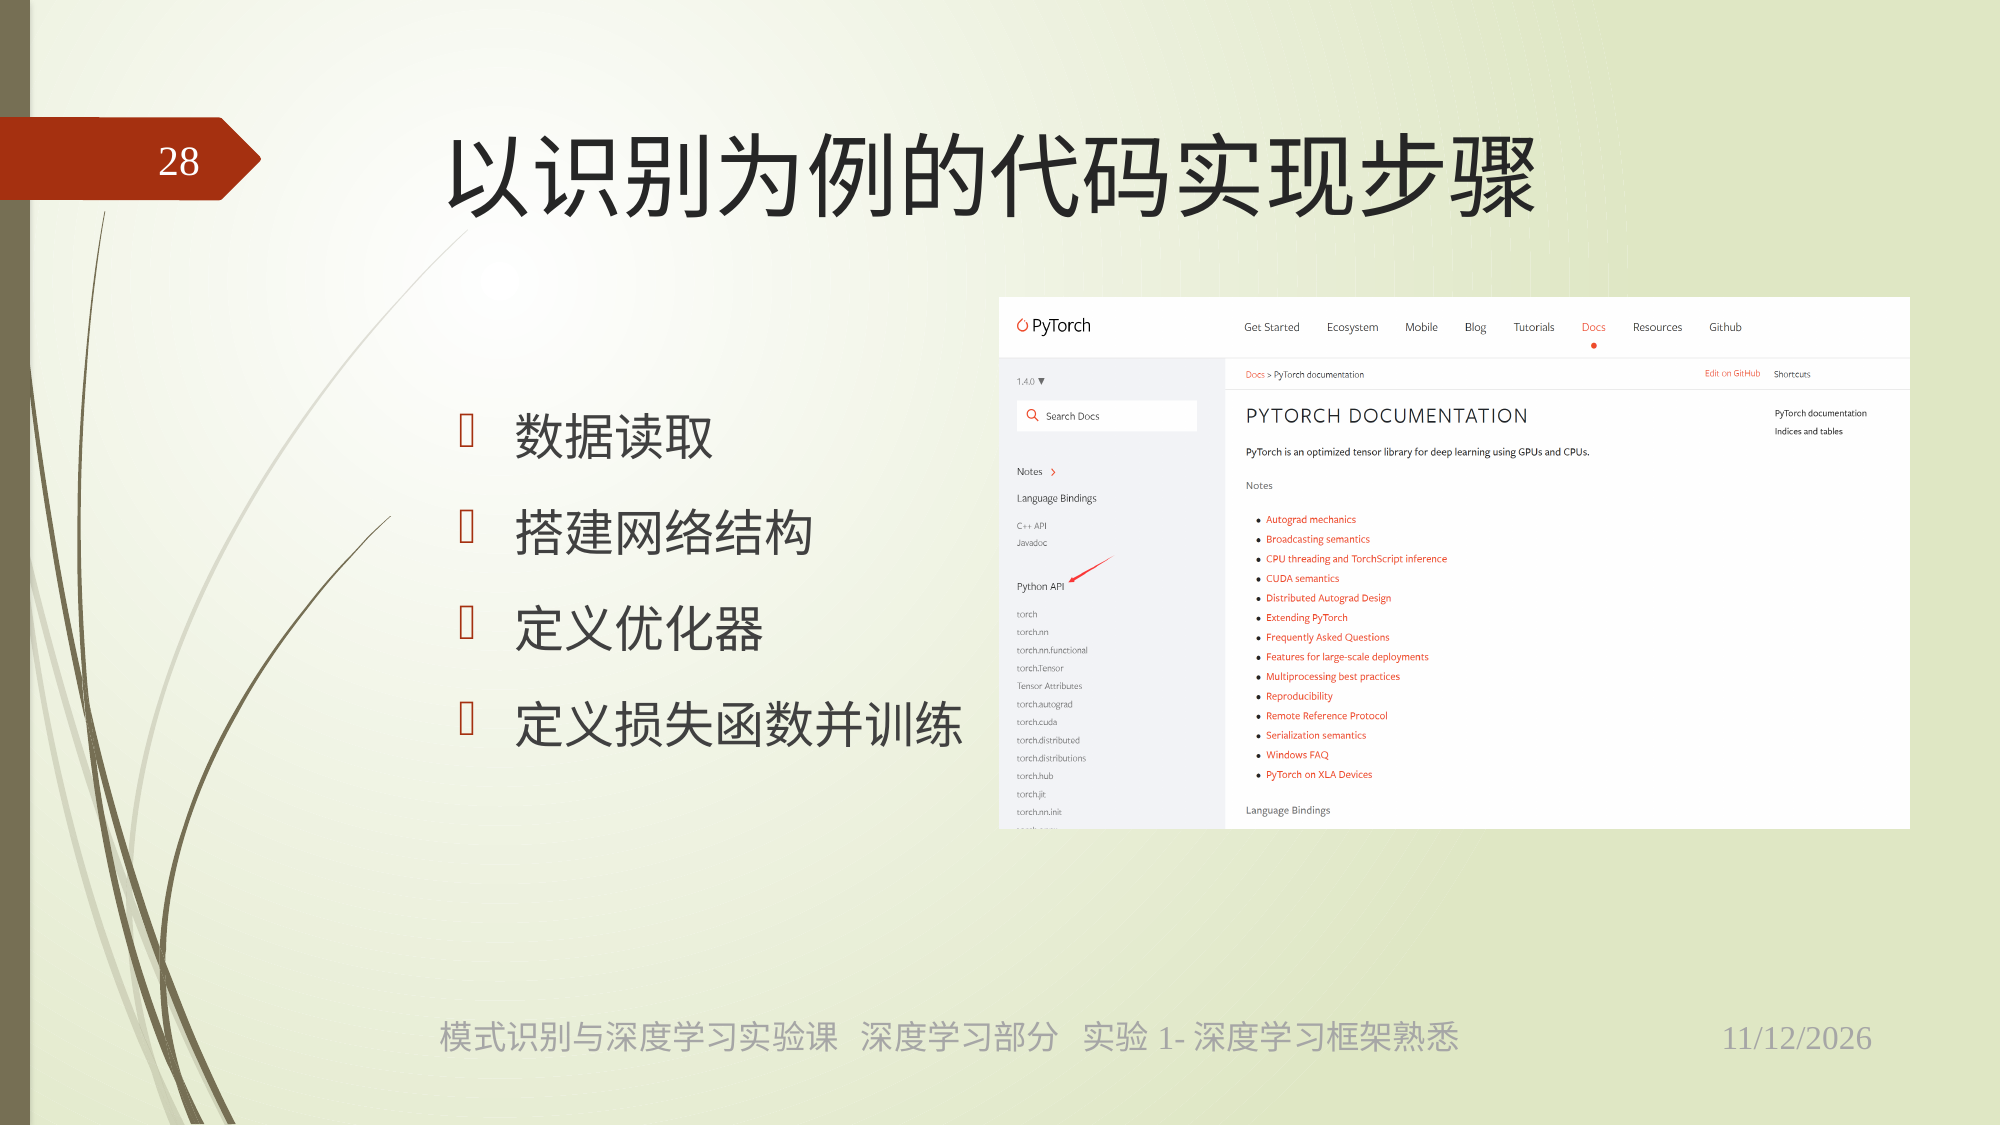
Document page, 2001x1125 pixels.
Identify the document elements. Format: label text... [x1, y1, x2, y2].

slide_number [1699, 1005, 1888, 1067]
list 数据读取 搭建网络结构 定义优化器 定义损失函数并训练 [443, 383, 1156, 1006]
picture [999, 297, 1910, 829]
title 以识别为例的代码实现步骤 [424, 110, 1887, 321]
slide_number 28 [87, 129, 216, 190]
footer 模式识别与深度学习实验课 深度学习部分 实验1-深度学习框架熟悉 [424, 1006, 1675, 1067]
